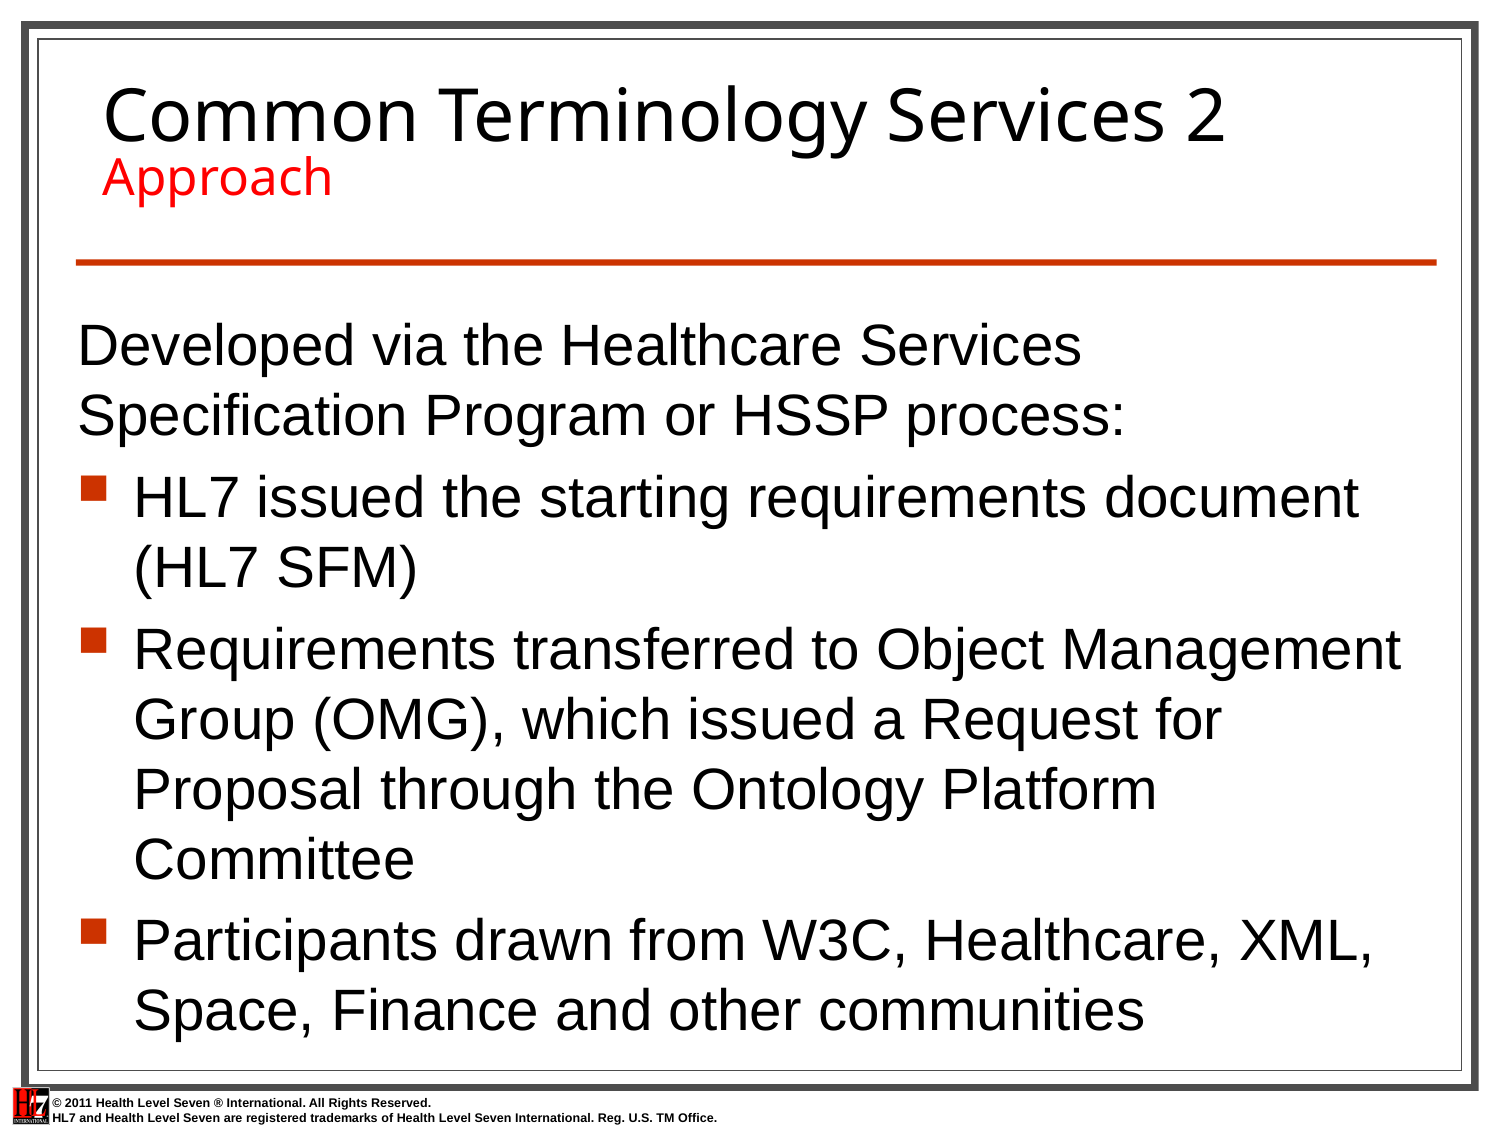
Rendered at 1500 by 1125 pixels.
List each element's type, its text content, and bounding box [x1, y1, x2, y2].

title Common Terminology Services 2 Approach [87, 77, 1426, 213]
list Developed via the Healthcare Services Specification Program or HSSP process: HL7 issued the starting requirements document (HL7 SFM) Requirements transferred to Object Management Group (OMG), which issued a Request for Proposal through the Ontology Platform Committee Participants drawn from W3C, Healthcare, XML, Space, Finance and other communities [62, 299, 1438, 1026]
picture [12, 1087, 50, 1125]
